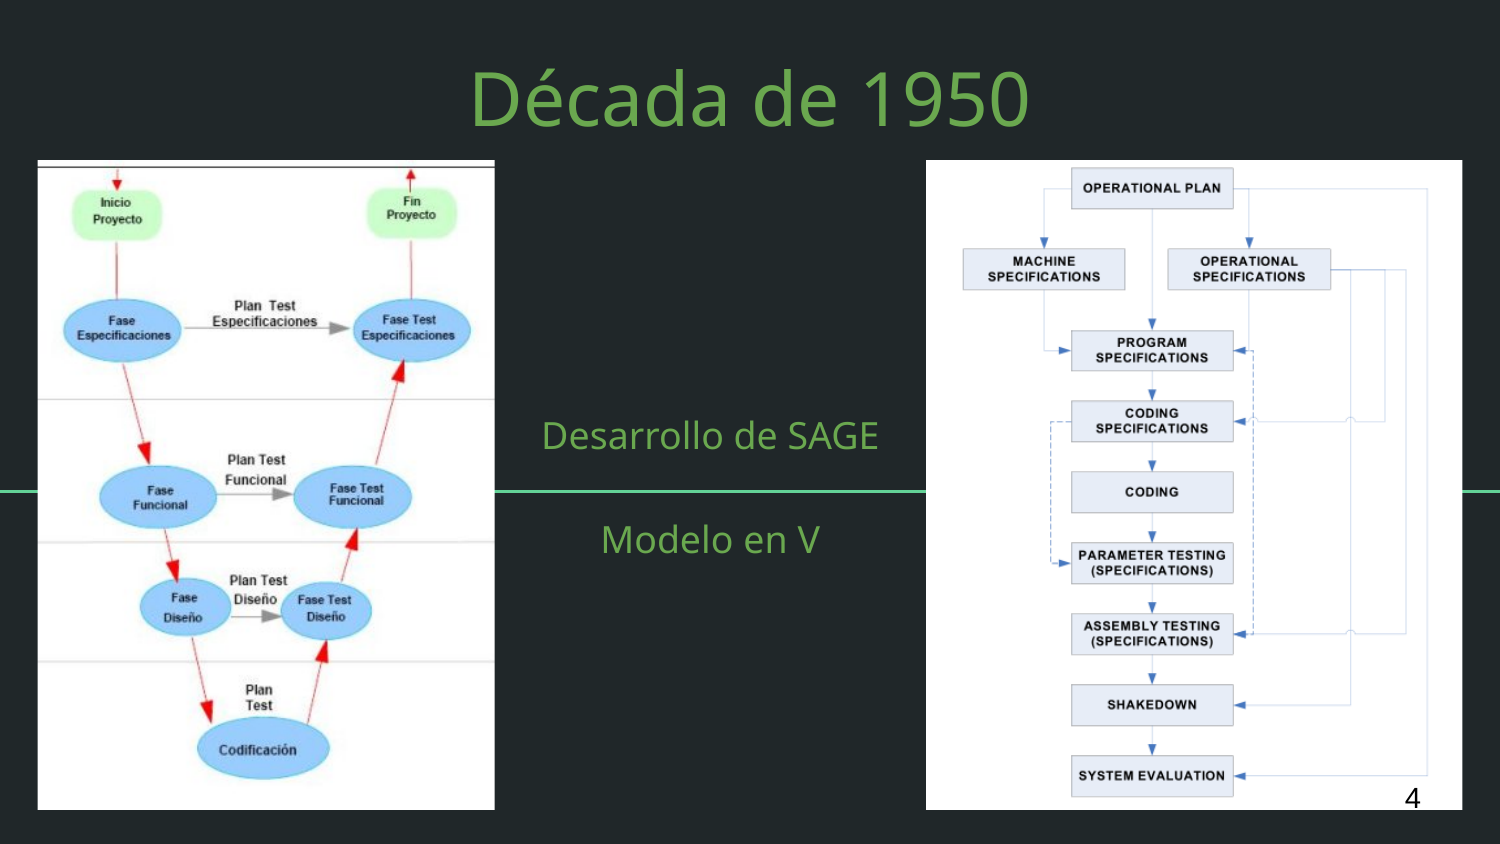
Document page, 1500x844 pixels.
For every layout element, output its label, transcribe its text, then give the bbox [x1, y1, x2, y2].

picture [925, 160, 1463, 810]
picture [37, 160, 495, 810]
slide_number 4 [1389, 764, 1480, 830]
text_box Desarrollo de SAGE Modelo en V [494, 158, 927, 808]
text_box Década de 1950 [207, 23, 1293, 145]
